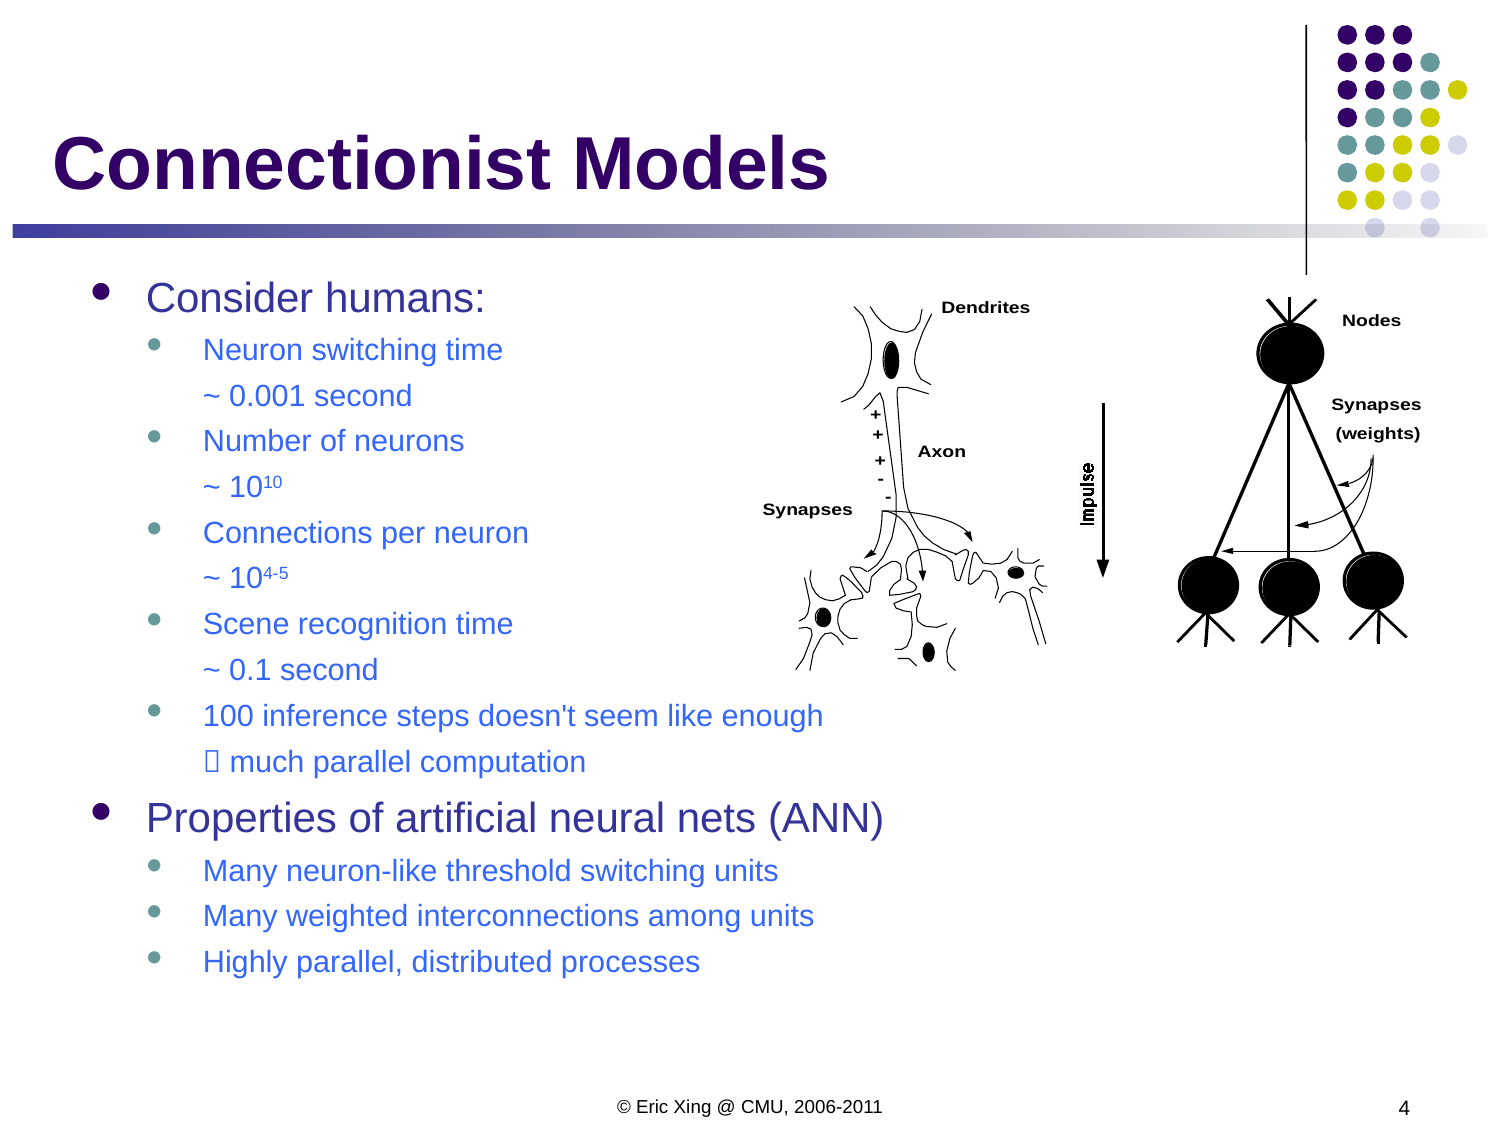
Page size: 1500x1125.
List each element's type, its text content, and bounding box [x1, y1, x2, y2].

slide_number 4 [1074, 1087, 1426, 1125]
title Connectionist Models [37, 24, 1276, 213]
list Consider humans: Neuron switching time ~ 0.001 second Number of neurons ~ 1010 Connections per neuron ~ 104-5 Scene recognition time ~ 0.1 second 100 inference steps doesn't seem like enough  much parallel computation Properties of artificial neural nets (ANN) Many neuron-like threshold switching units Many weighted interconnections among units Highly parallel, distributed processes [74, 262, 1426, 987]
picture [762, 296, 1426, 676]
footer © Eric Xing @ CMU, 2006-2011 [512, 1087, 988, 1125]
